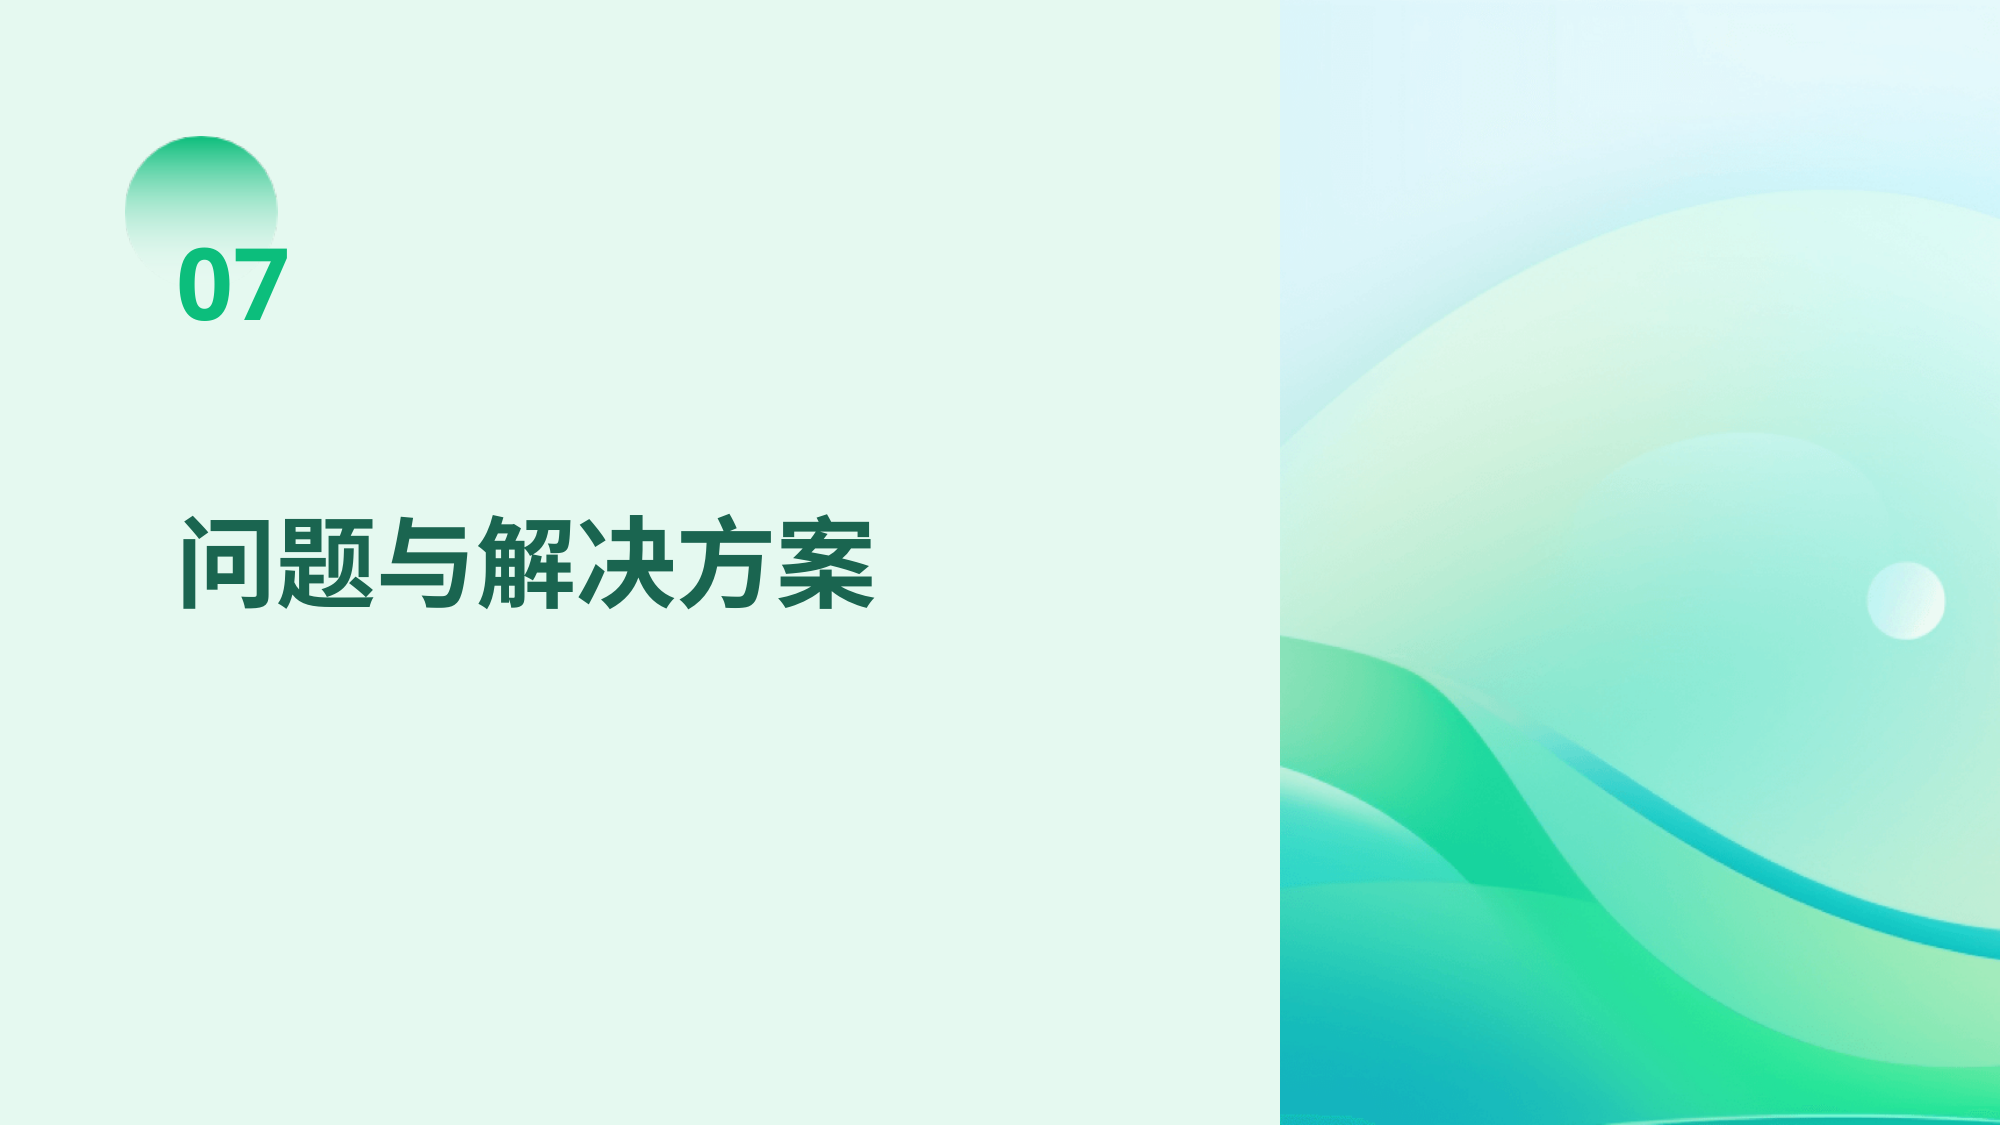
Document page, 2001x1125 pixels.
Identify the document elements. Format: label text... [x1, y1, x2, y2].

text_box 问题与解决方案 [160, 431, 1111, 629]
text_box 07 [160, 151, 1111, 350]
picture [1279, 0, 2000, 1125]
picture [125, 136, 278, 289]
